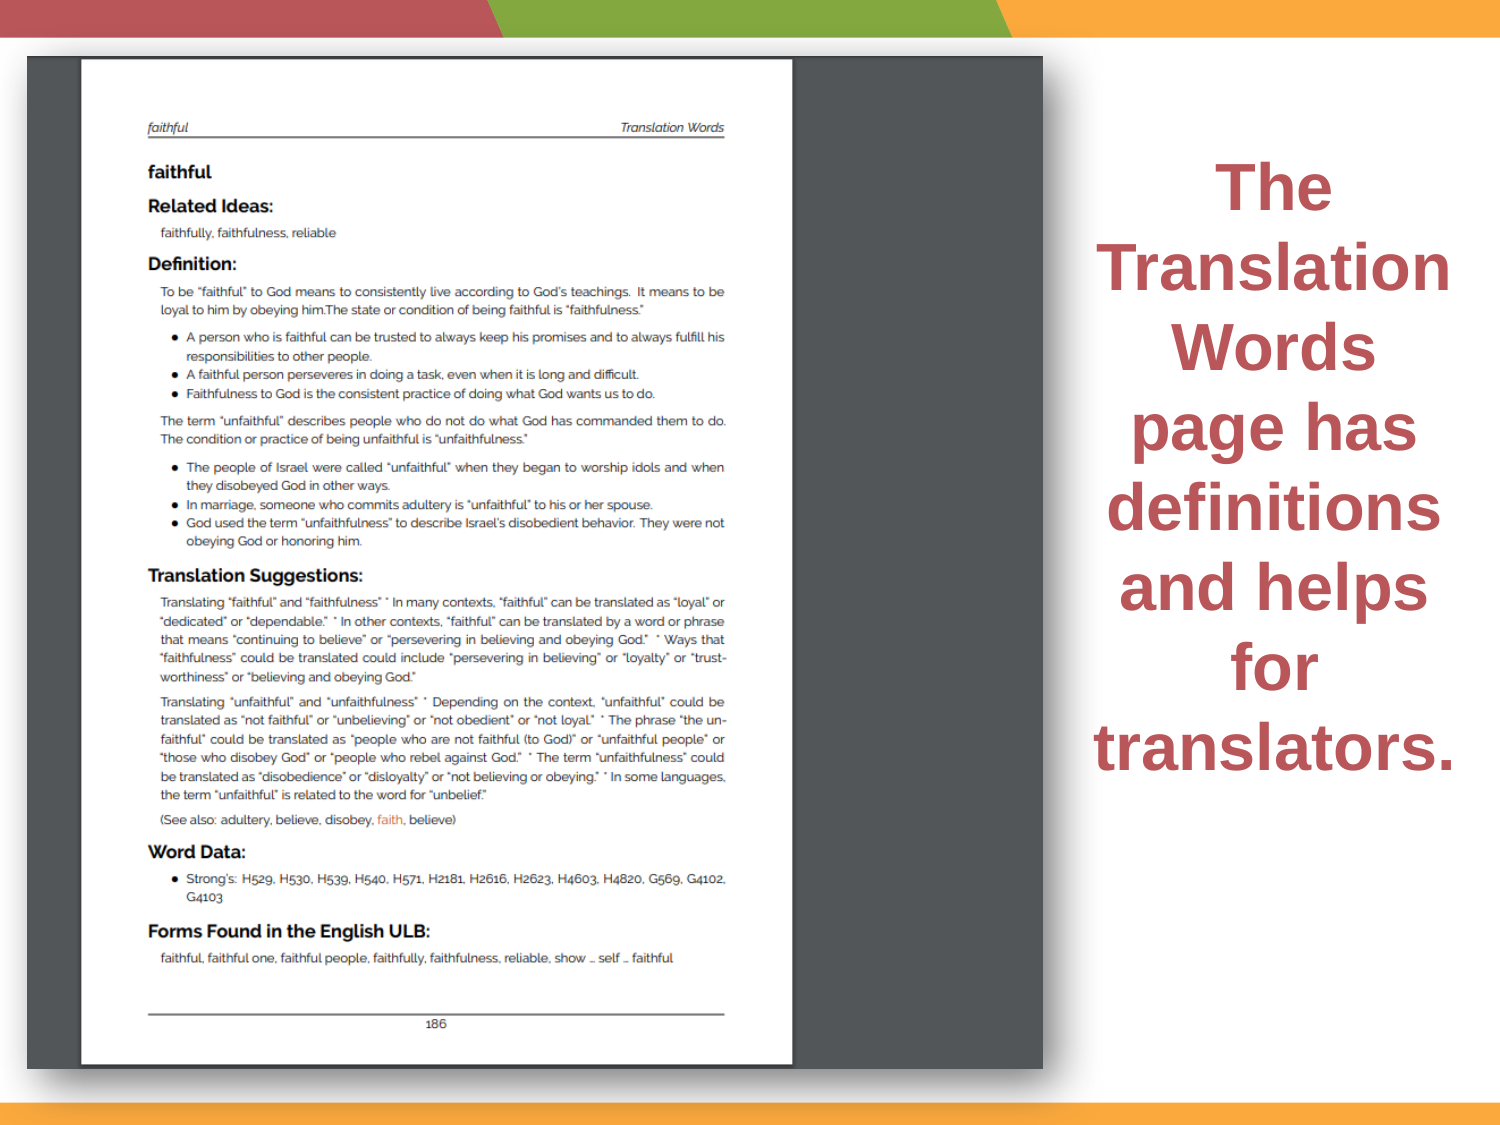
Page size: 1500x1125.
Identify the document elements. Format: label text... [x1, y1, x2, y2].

picture [27, 56, 1043, 1069]
title The Translation Words page has definitions and helps for translators. [1074, 136, 1475, 778]
